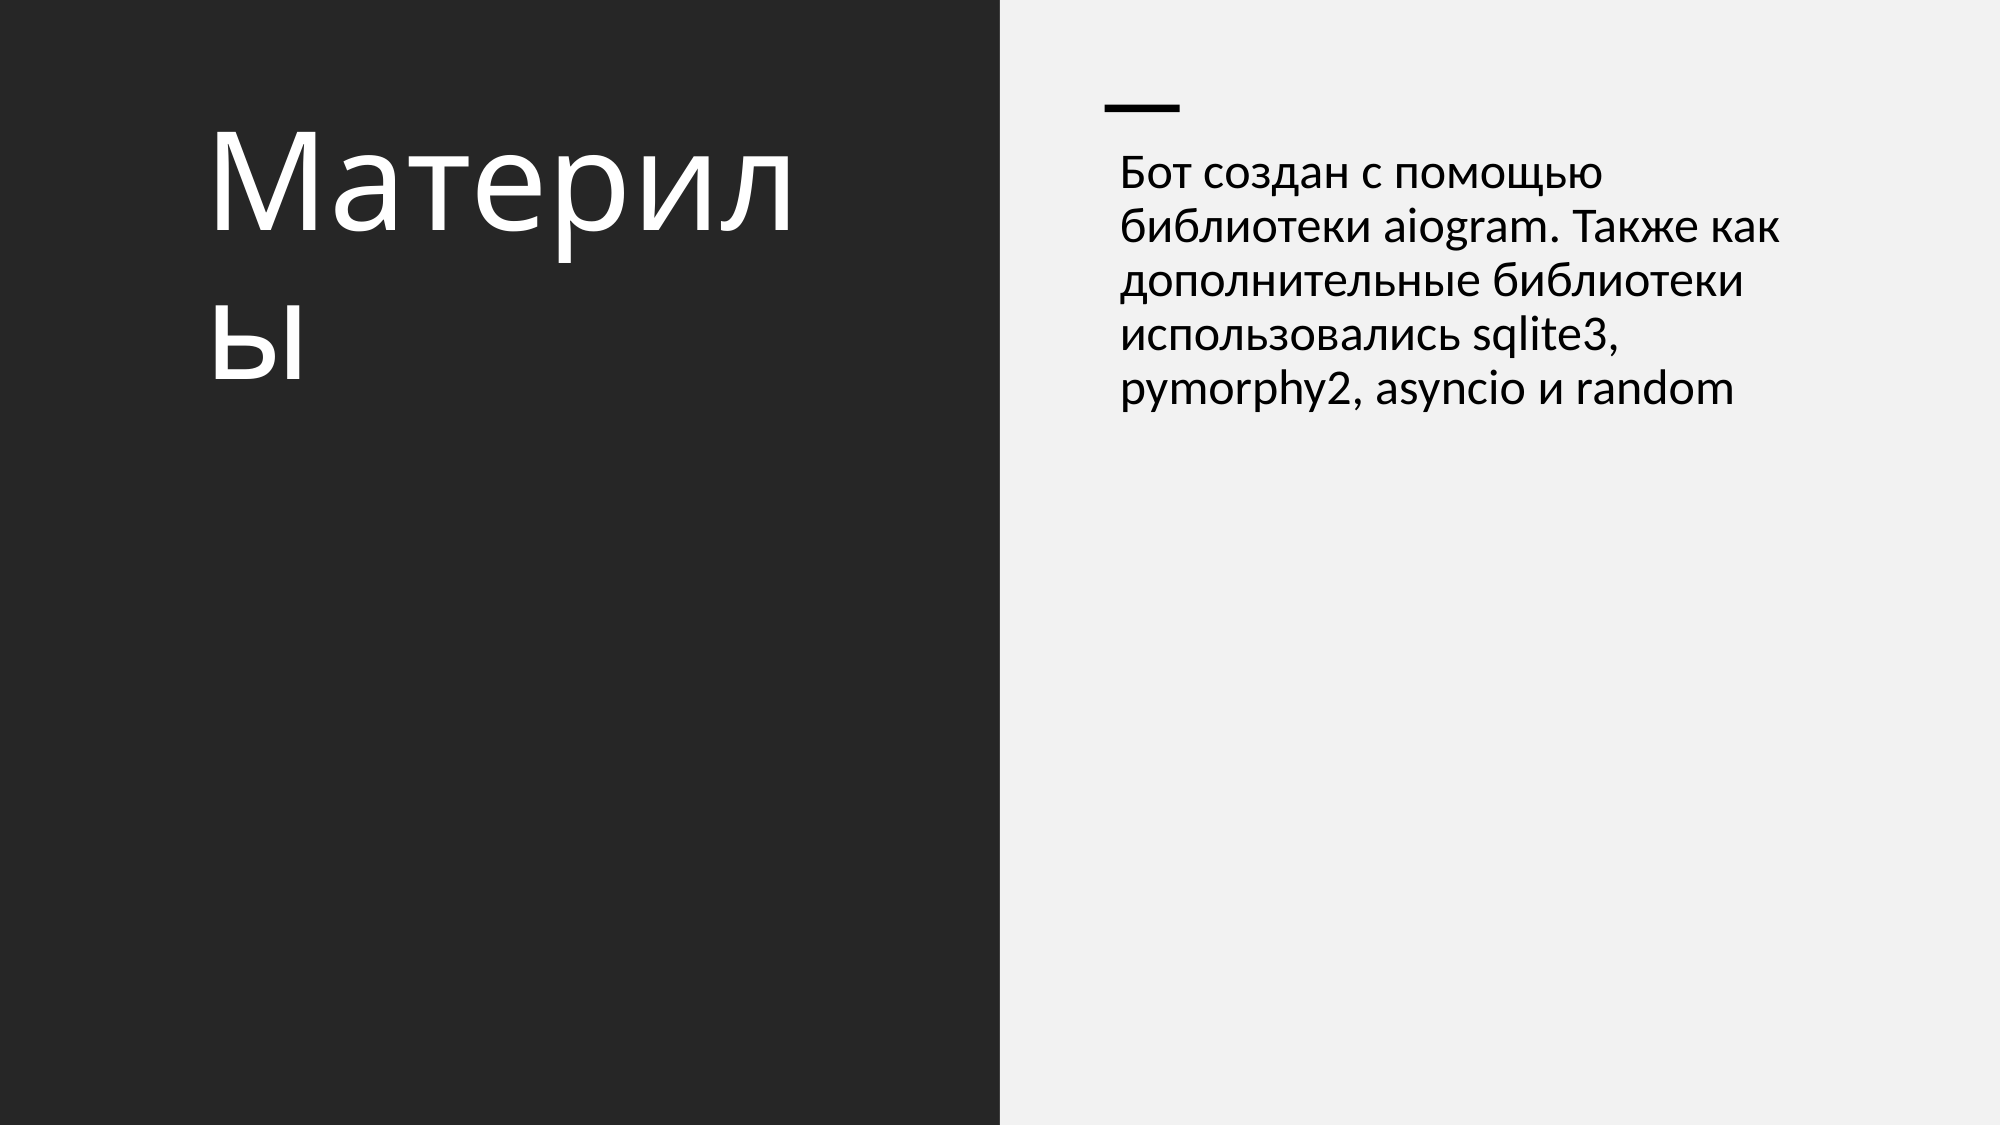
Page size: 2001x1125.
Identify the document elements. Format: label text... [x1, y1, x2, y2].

text_box [999, 0, 2000, 1125]
text_box [0, 0, 999, 1125]
text_box [1104, 104, 1181, 113]
title Материлы [189, 104, 891, 1020]
list Бот создан с помощью библиотеки aiogram. Также как дополнительные библиотеки использовались sqlite3, pymorphy2, asyncio и random [1104, 138, 1812, 1014]
